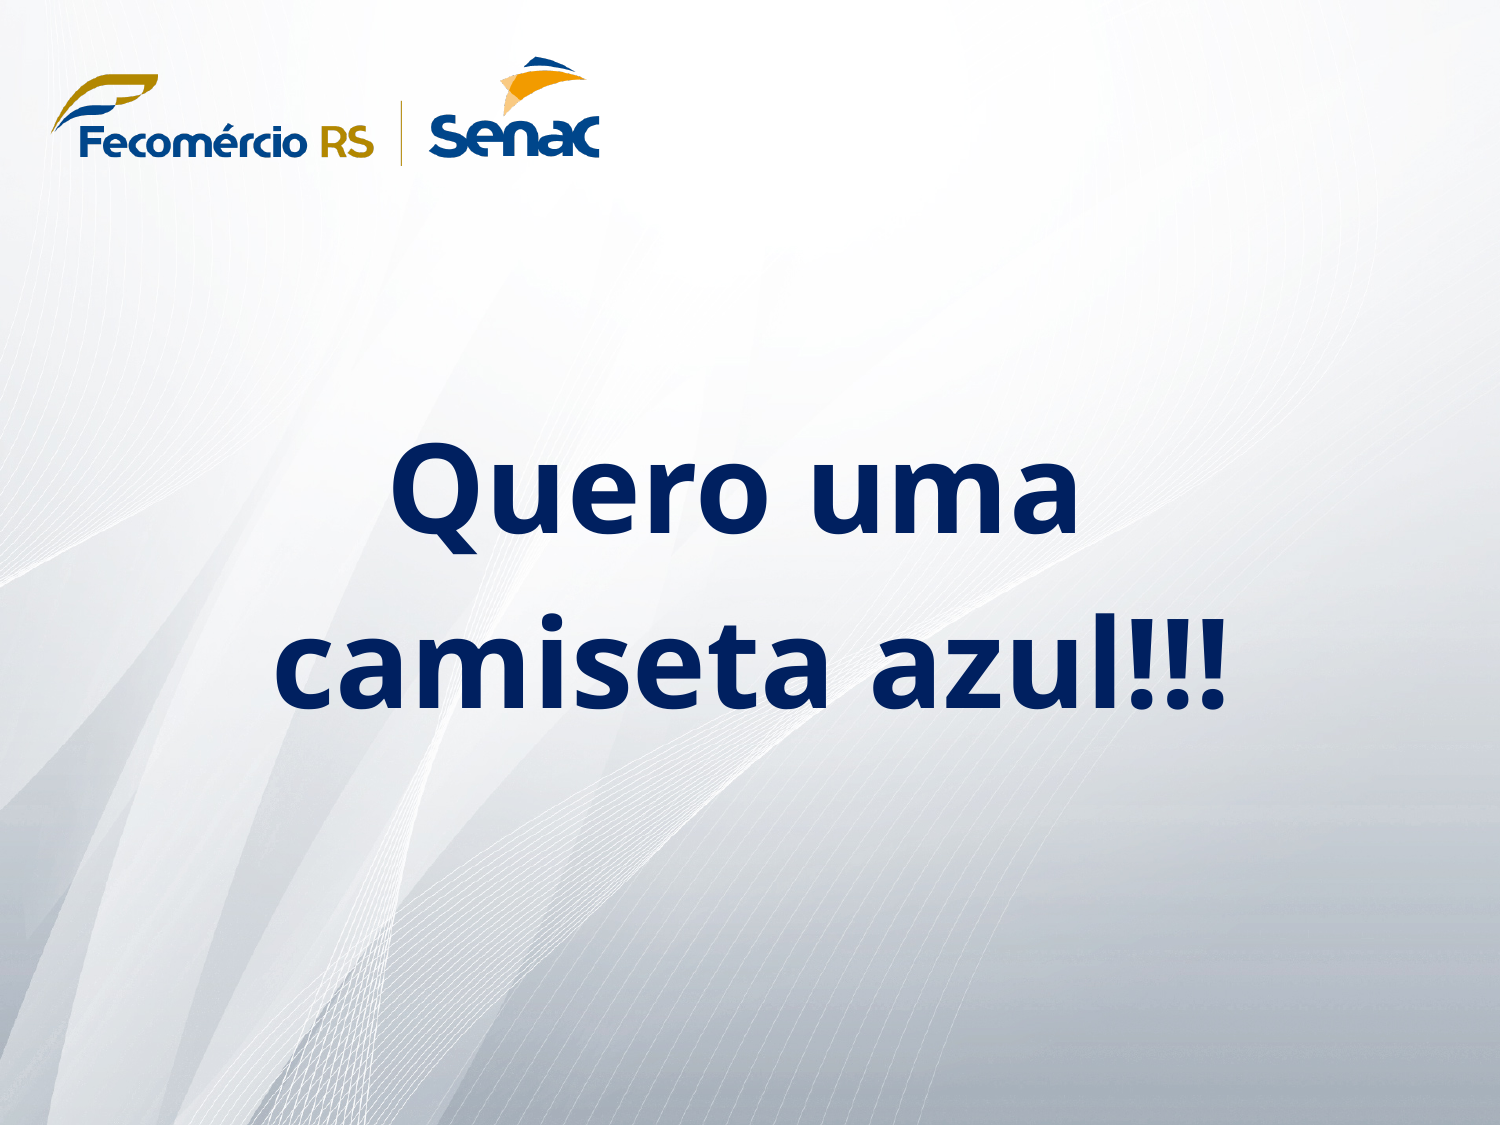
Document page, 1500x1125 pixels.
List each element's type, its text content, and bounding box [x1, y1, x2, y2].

list Quero uma camiseta azul!!! [53, 408, 1403, 880]
picture [0, 0, 1500, 1125]
